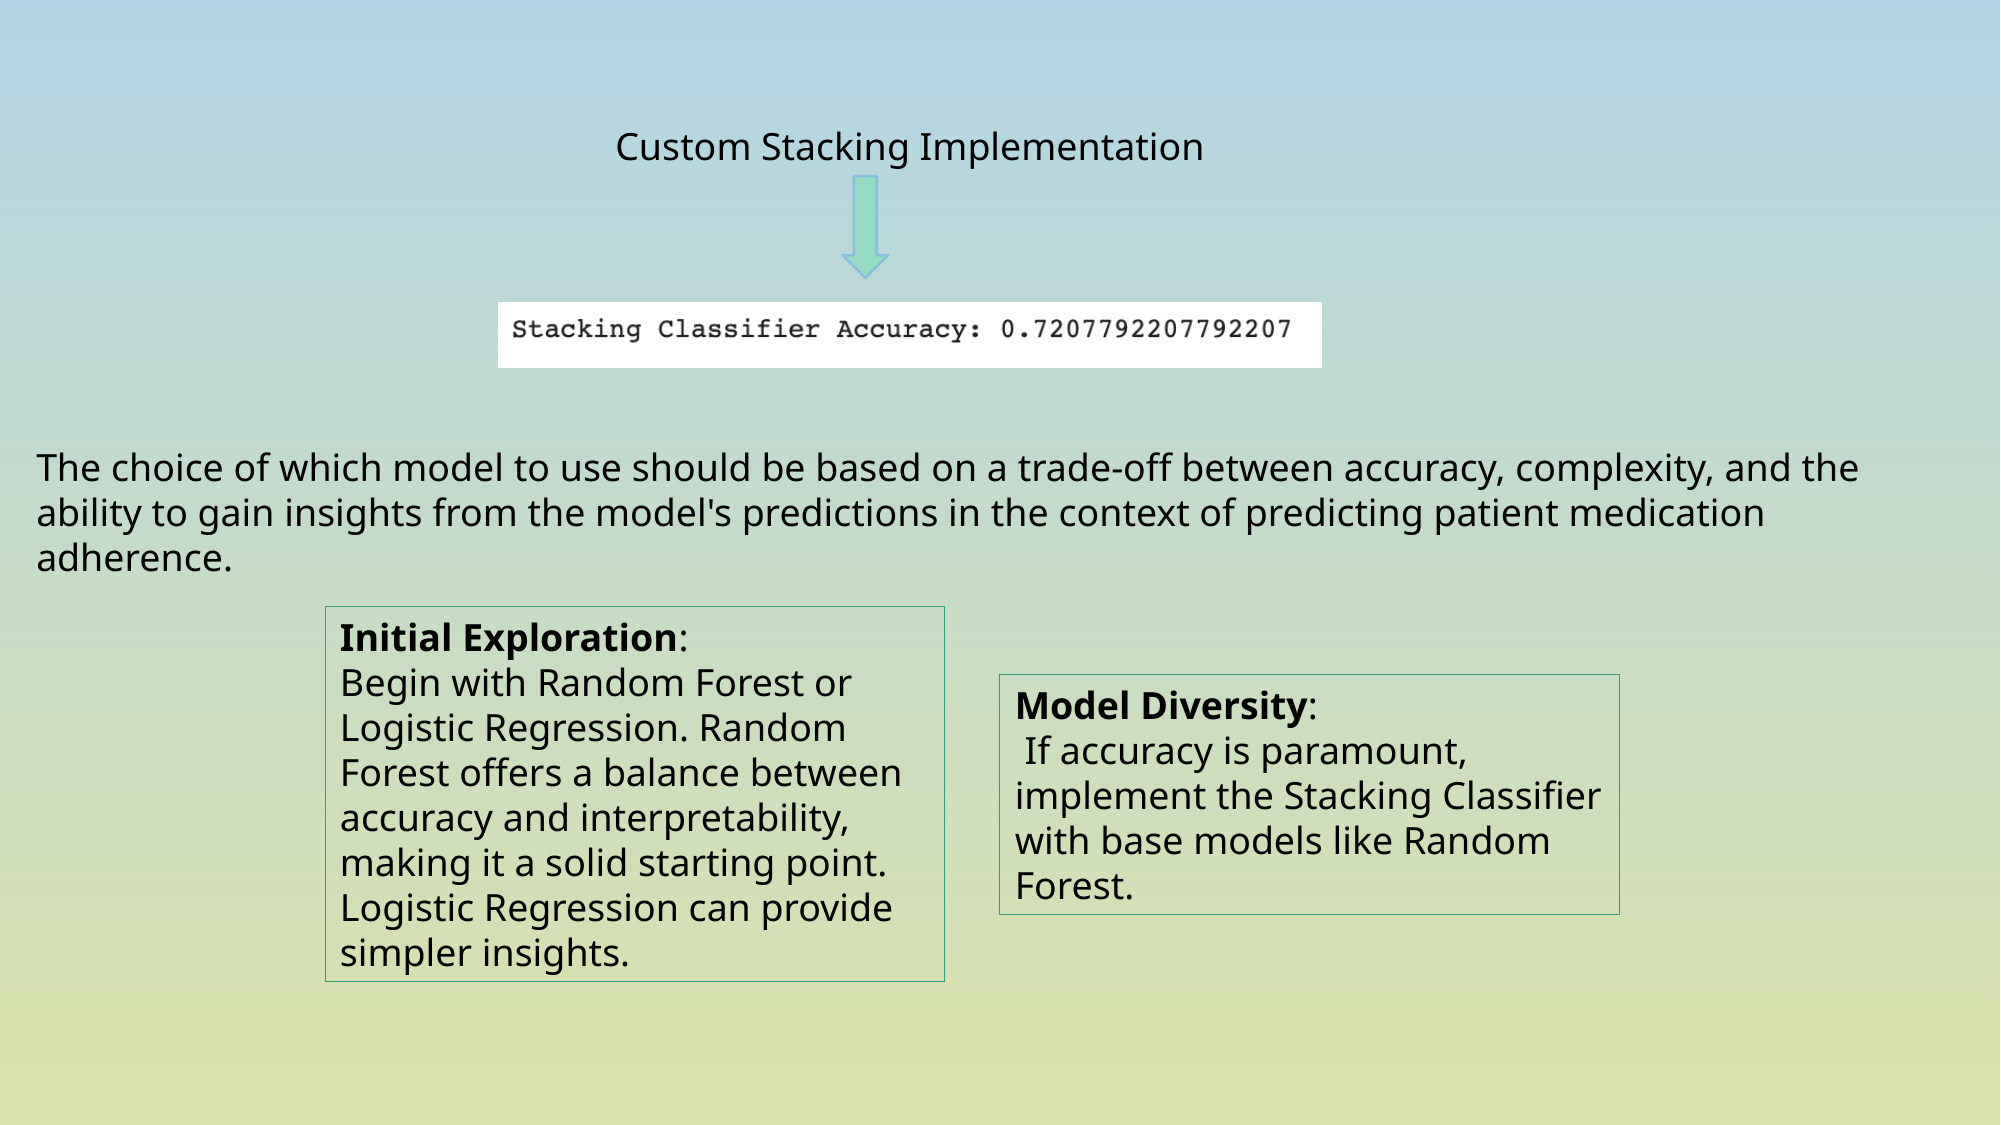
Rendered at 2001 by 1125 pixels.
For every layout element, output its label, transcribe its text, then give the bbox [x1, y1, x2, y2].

text_box The choice of which model to use should be based on a trade-off between accuracy, complexity, and the ability to gain insights from the model's predictions in the context of predicting patient medication adherence. [21, 436, 1979, 587]
picture [498, 302, 1323, 368]
text_box Initial Exploration: Begin with Random Forest or Logistic Regression. Random Forest offers a balance between accuracy and interpretability, making it a solid starting point. Logistic Regression can provide simpler insights. [325, 606, 945, 982]
text_box [841, 174, 890, 279]
text_box Custom Stacking Implementation [600, 115, 1220, 176]
text_box Model Diversity: If accuracy is paramount, implement the Stacking Classifier with base models like Random Forest. [999, 674, 1620, 915]
